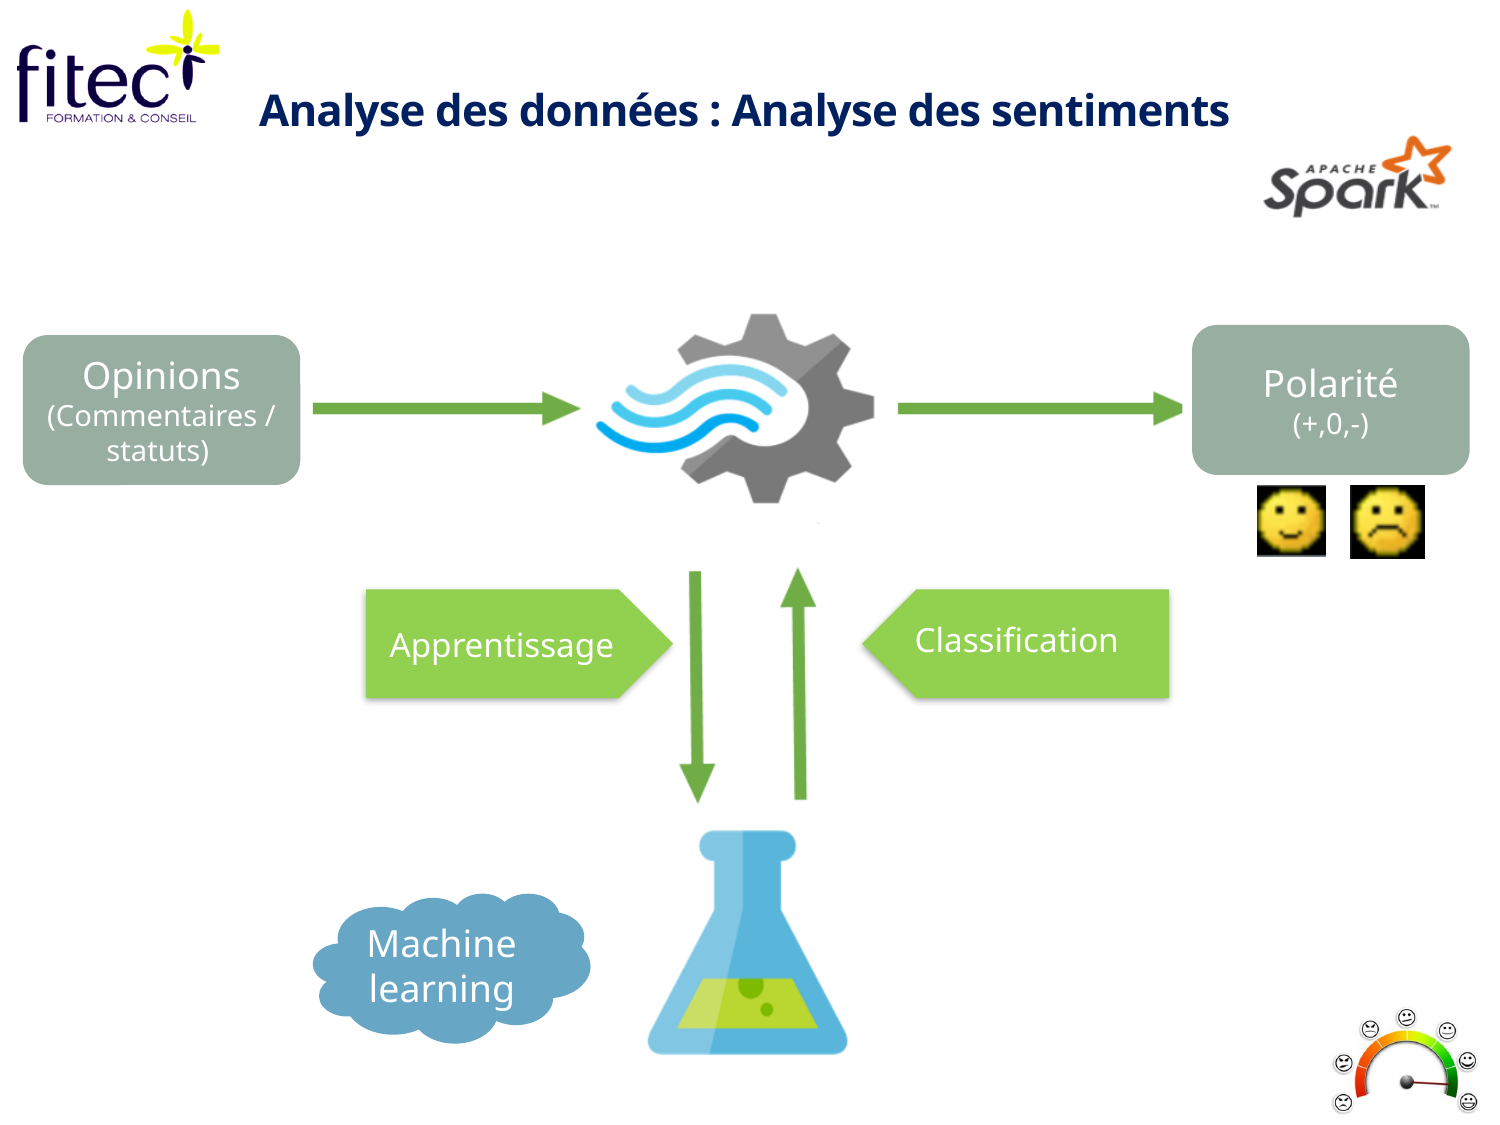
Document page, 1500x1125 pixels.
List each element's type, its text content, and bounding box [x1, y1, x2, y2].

text_box [879, 588, 1170, 699]
text_box Machine learning [311, 892, 592, 1045]
picture [1257, 128, 1464, 232]
text_box Polarité (+,0,-) [1191, 324, 1471, 476]
picture [1349, 484, 1426, 559]
text_box Classification [899, 612, 1134, 727]
picture [1257, 484, 1326, 558]
picture [625, 562, 875, 1071]
title Analyse des données : Analyse des sentiments [112, 45, 1388, 180]
text_box Opinions (Commentaires /statuts) [22, 334, 302, 486]
text_box Apprentissage [365, 588, 620, 699]
picture [1319, 1005, 1495, 1123]
picture [312, 308, 1183, 525]
picture [17, 0, 219, 162]
